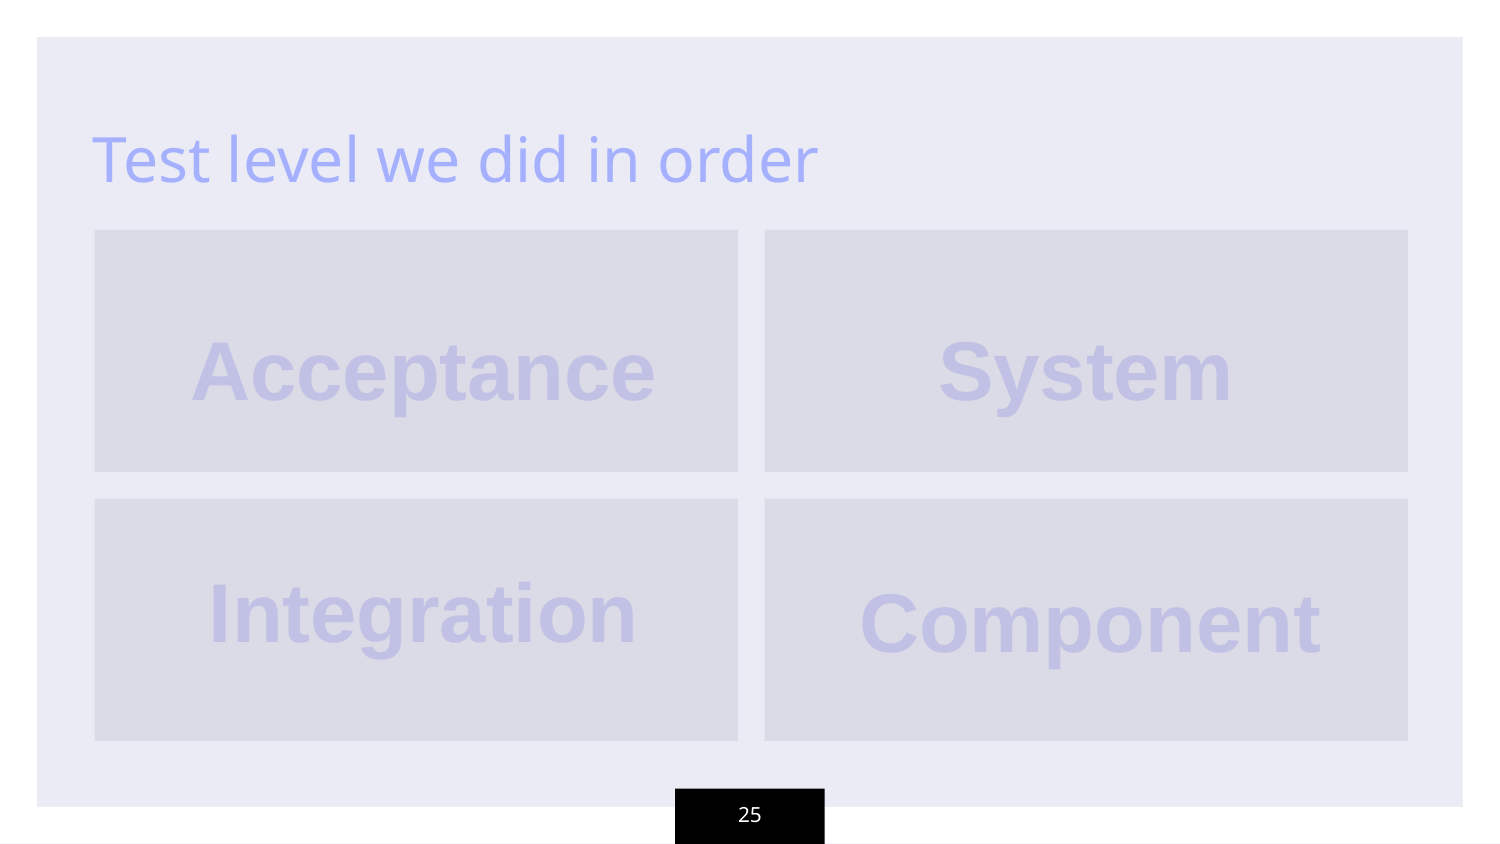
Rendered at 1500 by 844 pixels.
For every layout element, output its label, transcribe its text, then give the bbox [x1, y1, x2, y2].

text_box [764, 229, 1408, 472]
text_box [94, 498, 738, 741]
text_box [94, 229, 738, 472]
text_box Integration [193, 552, 655, 668]
text_box [764, 498, 1408, 741]
slide_number 25 [675, 788, 825, 844]
text_box Acceptance [175, 309, 673, 425]
title Test level we did in order [77, 68, 921, 210]
text_box Component [800, 561, 1337, 677]
text_box System [923, 309, 1250, 425]
